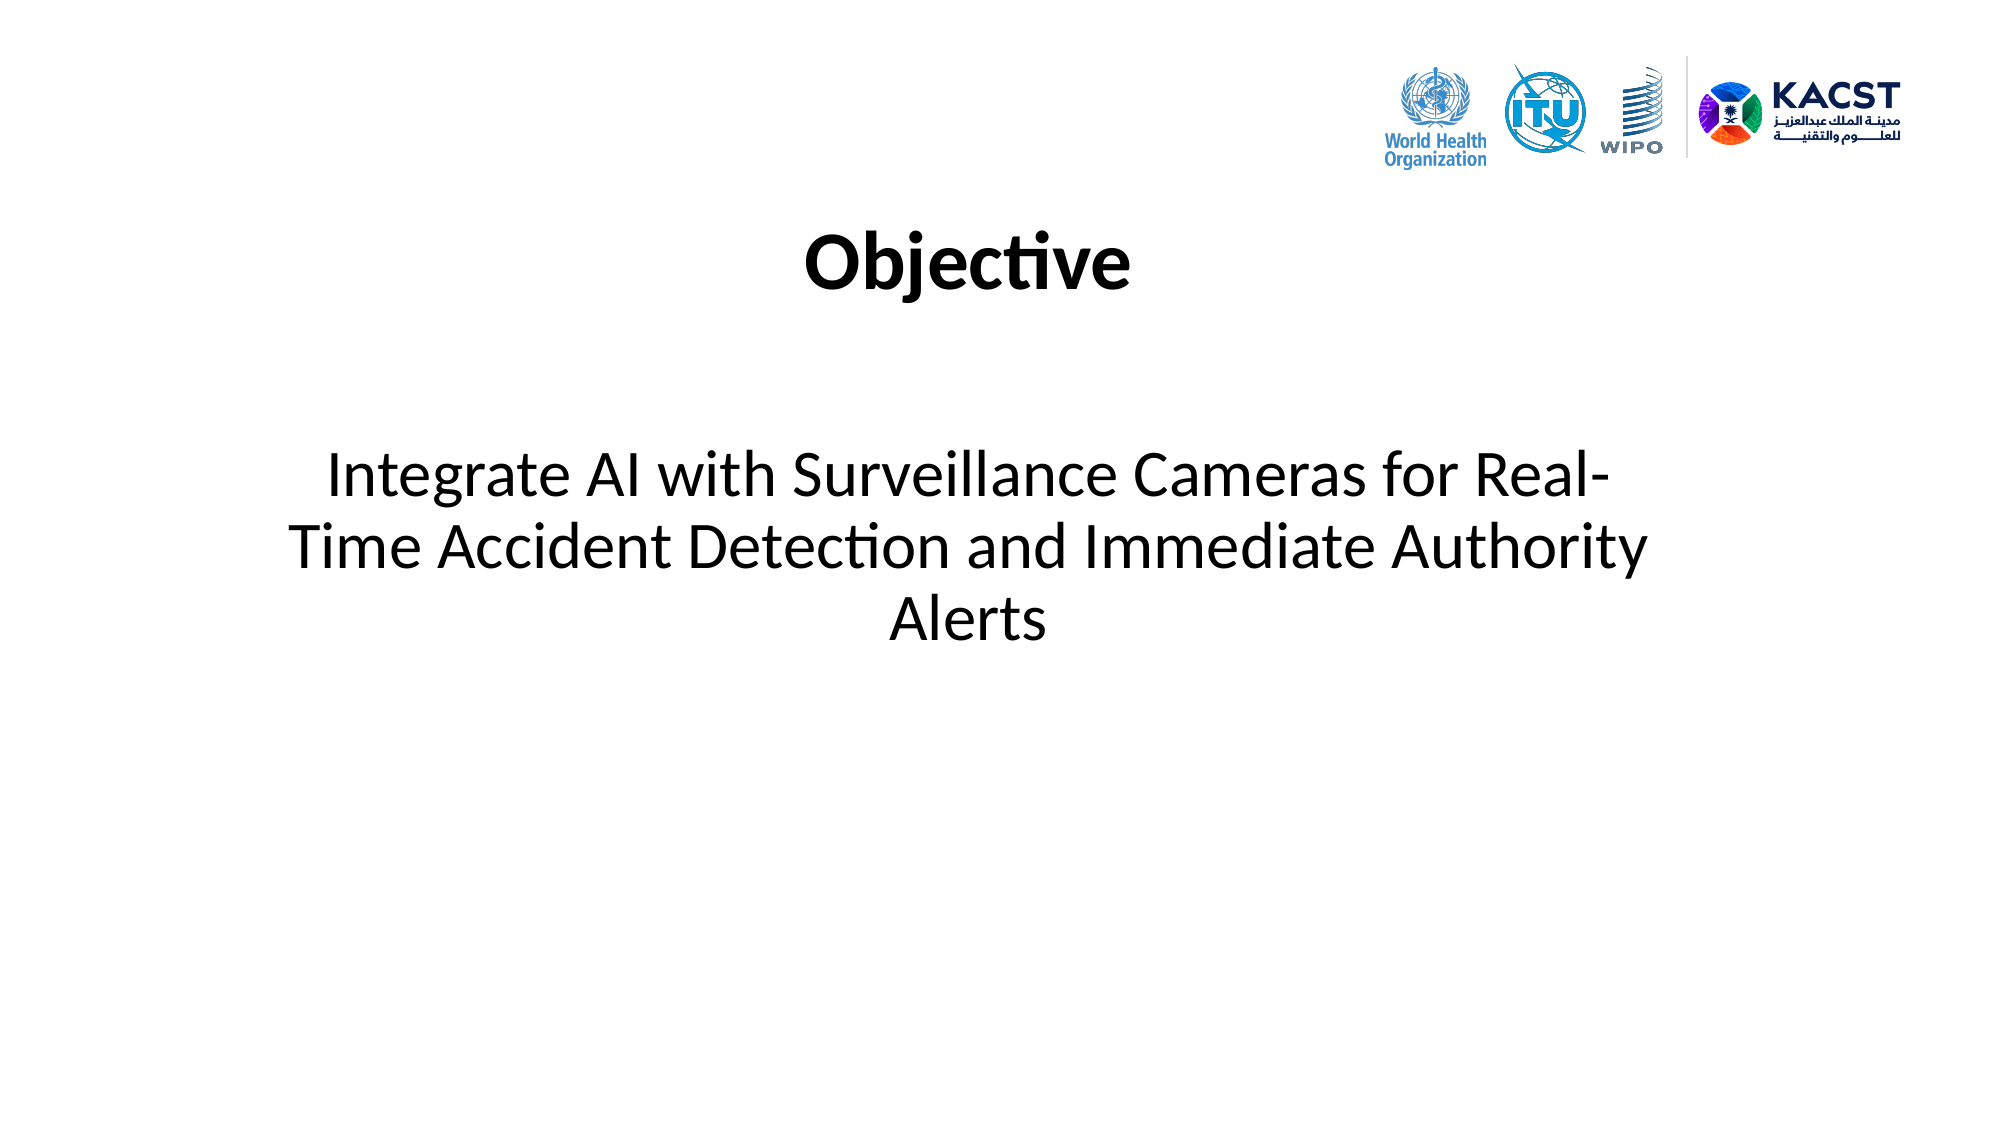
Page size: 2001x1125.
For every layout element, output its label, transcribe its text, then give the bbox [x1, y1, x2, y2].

picture [1555, 122, 1586, 153]
picture [1509, 84, 1579, 148]
list Objective Integrate AI with Surveillance Cameras for Real-Time Accident Detection and Immediate Authority Alerts [252, 210, 1686, 666]
picture [1688, 72, 1910, 153]
picture [1552, 142, 1561, 148]
picture [1560, 101, 1582, 132]
picture [1505, 122, 1536, 153]
picture [1600, 67, 1686, 157]
picture [1563, 135, 1573, 141]
picture [1505, 63, 1586, 103]
picture [1529, 76, 1554, 93]
picture [1385, 67, 1486, 170]
